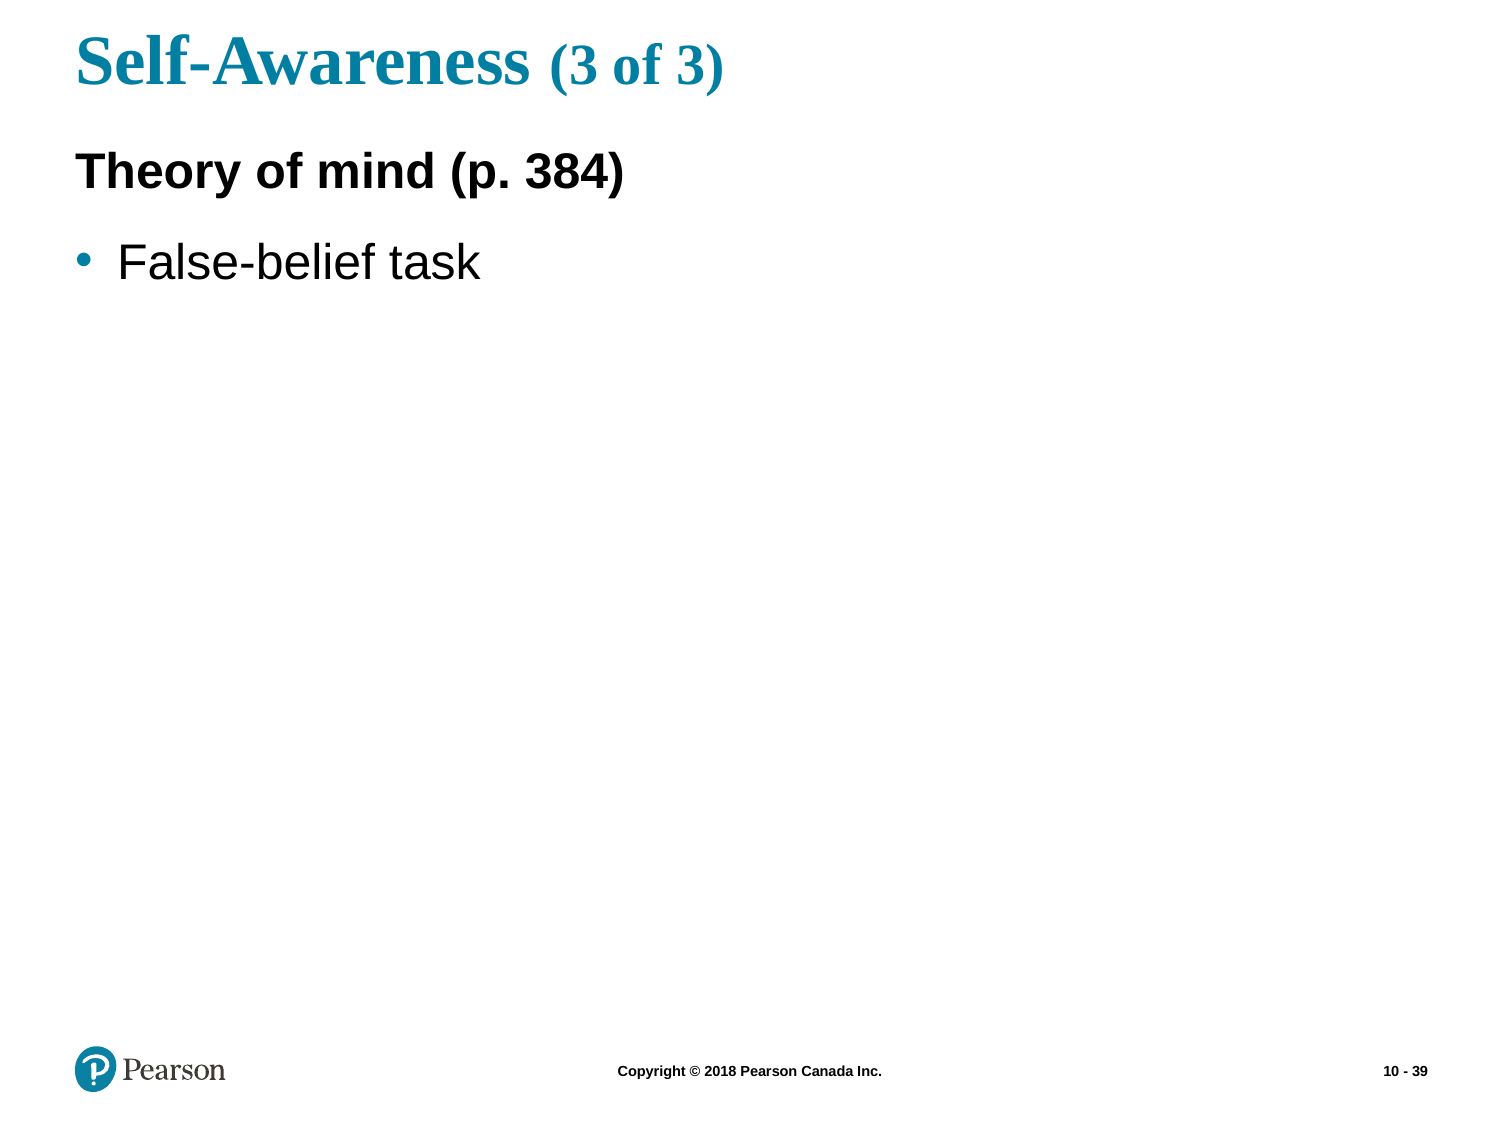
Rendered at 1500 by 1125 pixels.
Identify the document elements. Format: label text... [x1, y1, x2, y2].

list Theory of mind (p. 384) False-belief task [75, 138, 1425, 300]
title Self-Awareness (3 of 3) [75, 5, 1425, 108]
